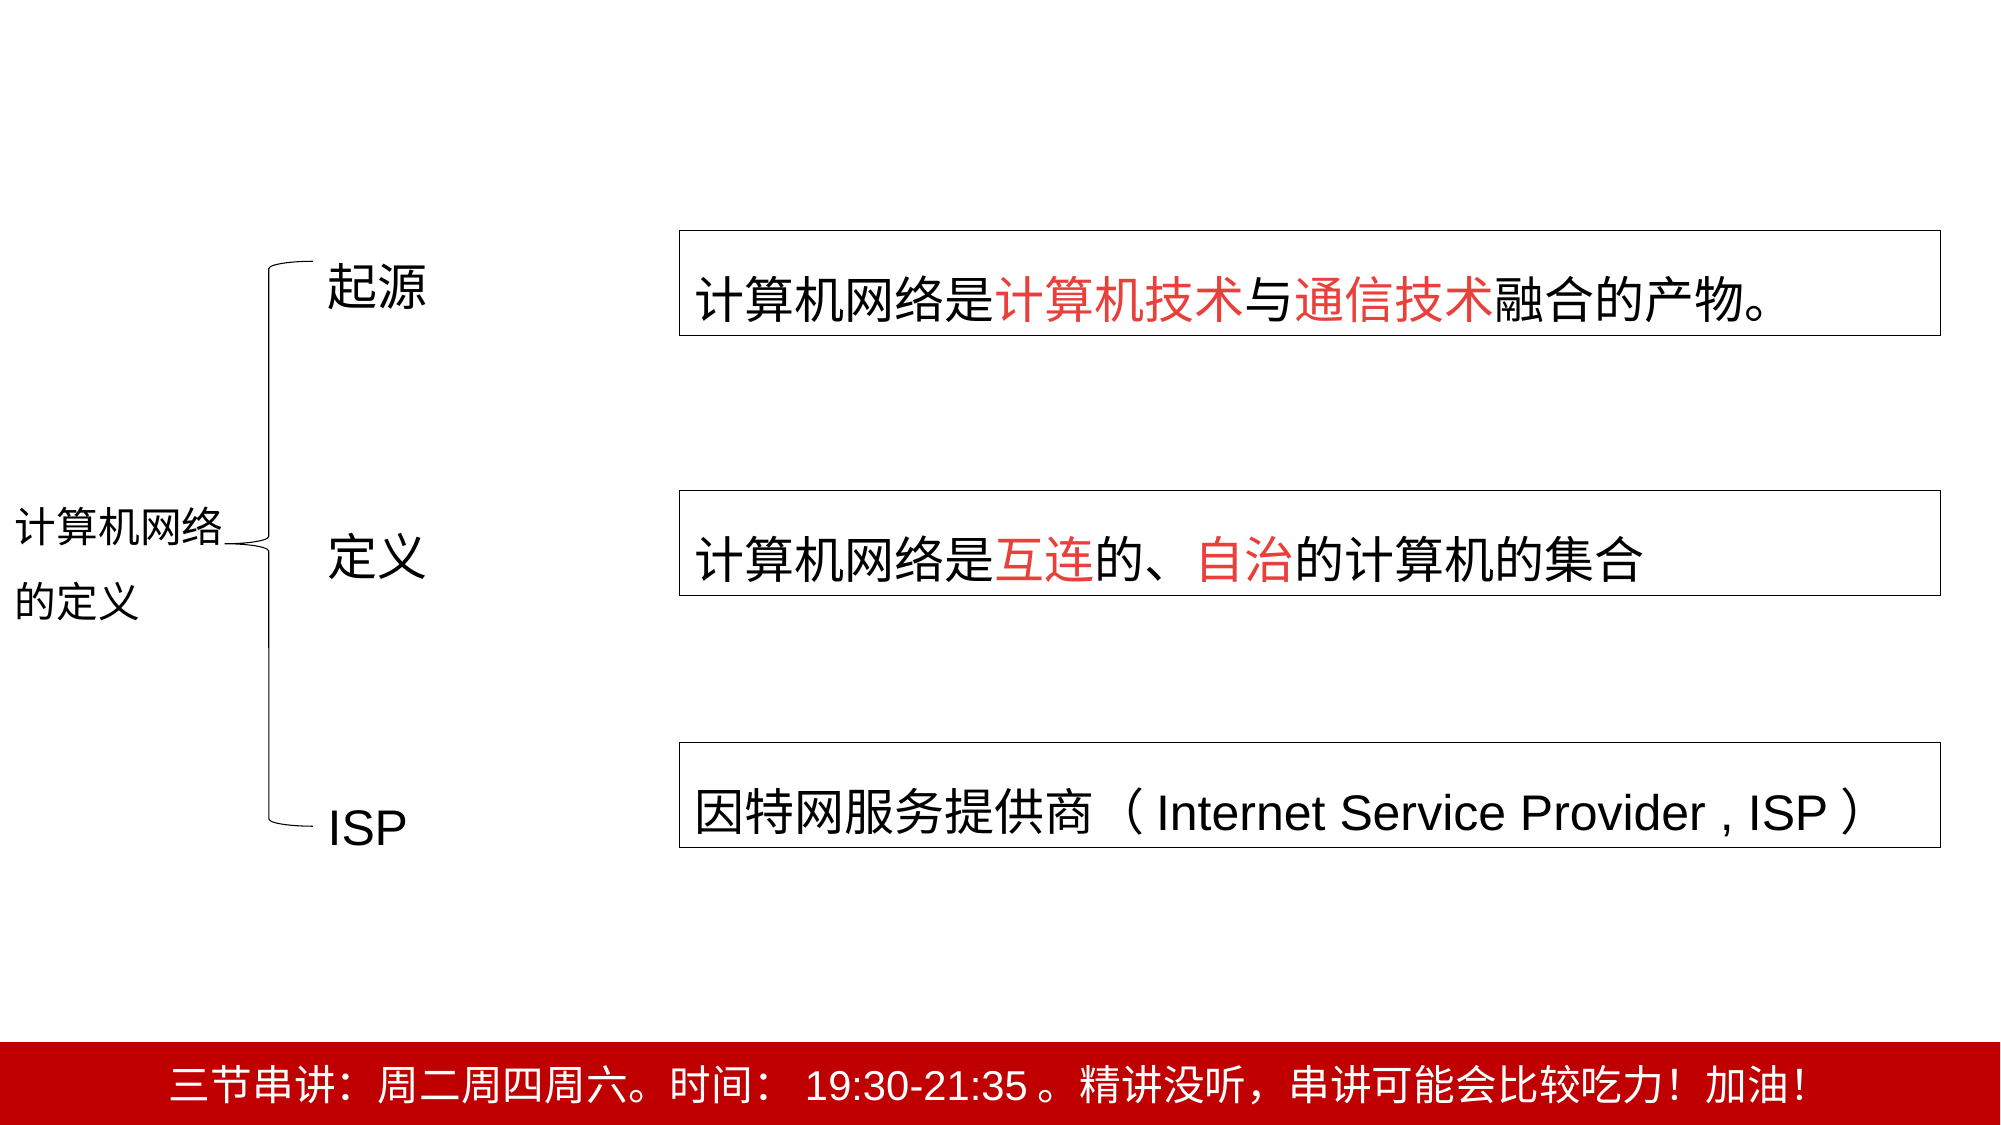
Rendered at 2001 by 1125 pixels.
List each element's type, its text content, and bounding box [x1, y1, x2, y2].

text_box 计算机网络是计算机技术与通信技术融合的产物。 [679, 230, 1941, 336]
text_box [224, 260, 312, 827]
text_box 计算机网络 的定义 [0, 468, 265, 633]
text_box 因特网服务提供商（Internet Service Provider , ISP） [679, 742, 1941, 848]
text_box 起源 定义 ISP [312, 218, 719, 863]
text_box 计算机网络是互连的、自治的计算机的集合 [679, 490, 1941, 596]
